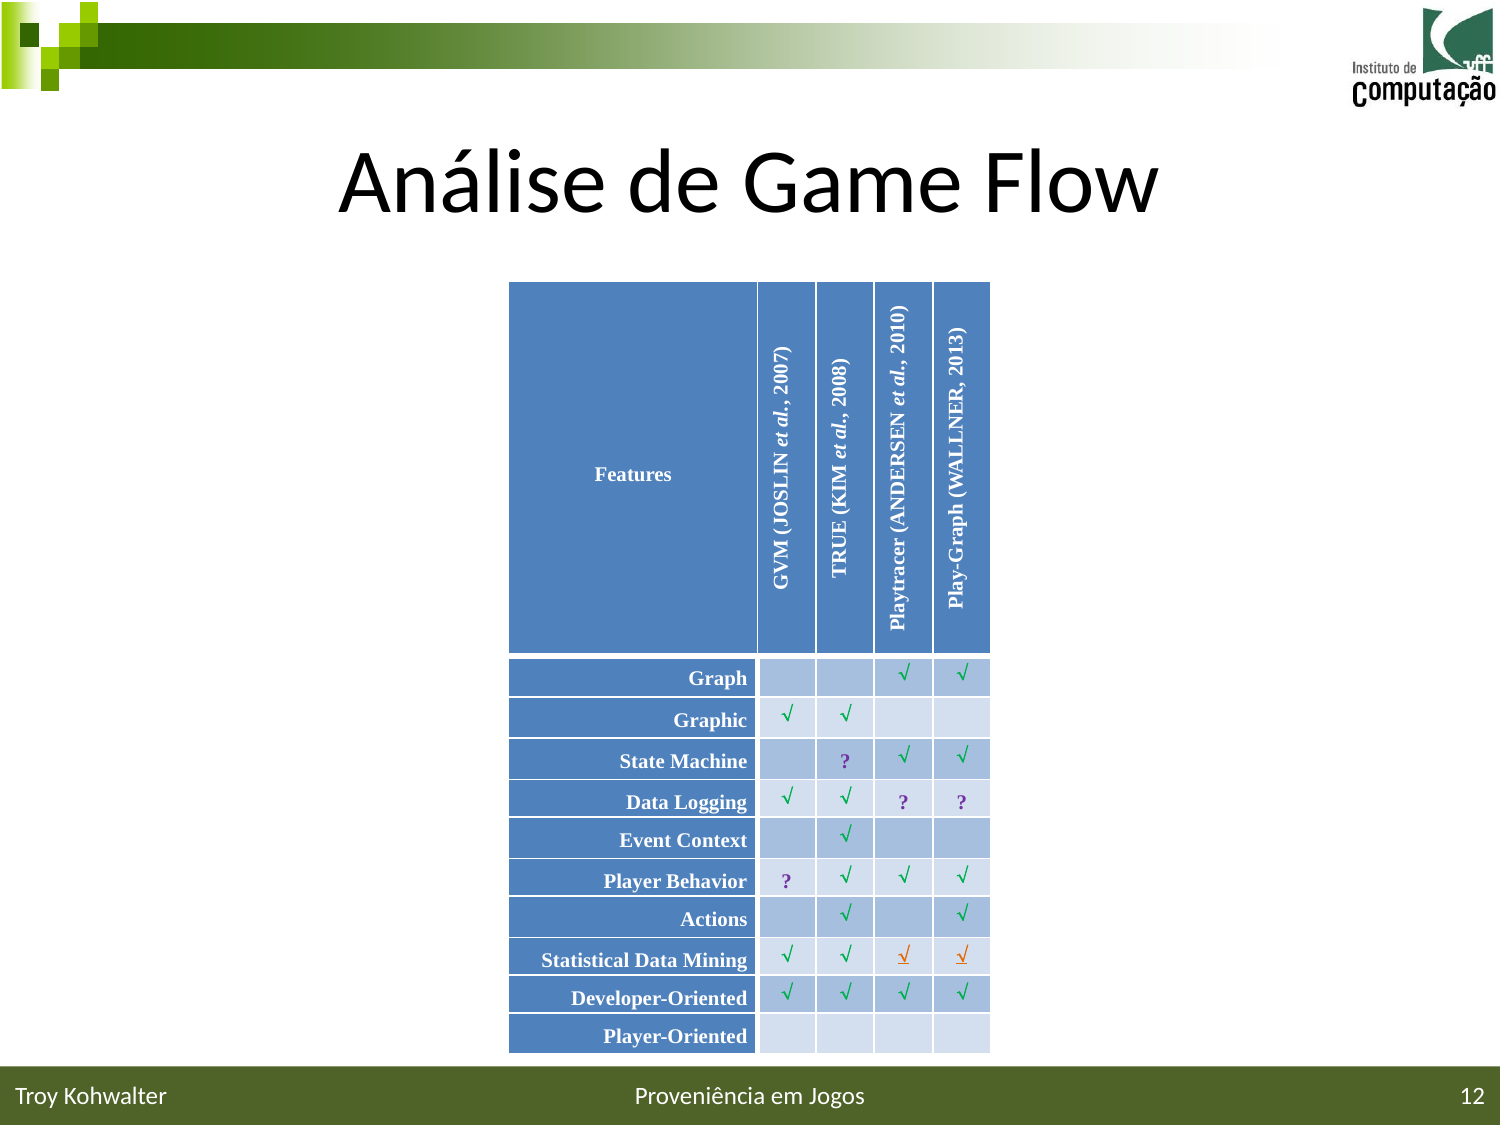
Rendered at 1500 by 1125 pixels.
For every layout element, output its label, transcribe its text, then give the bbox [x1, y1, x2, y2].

slide_number Troy Kohwalter [0, 1065, 350, 1125]
table_cell ? [934, 780, 990, 816]
table_cell  [875, 739, 932, 779]
table_cell Player-Oriented [509, 1014, 755, 1053]
table_cell ? [817, 739, 873, 779]
table_cell  [817, 780, 873, 816]
table_cell  [760, 780, 815, 816]
table_cell State Machine [509, 739, 755, 779]
table_cell  [875, 938, 932, 974]
table_cell  [934, 859, 990, 895]
table_cell  [760, 698, 815, 737]
table_cell Developer-Oriented [509, 976, 755, 1012]
table_cell [934, 1014, 990, 1053]
table_cell [760, 739, 815, 779]
table_cell [817, 1014, 873, 1053]
table_header GVM (JOSLIN et al., 2007) [758, 282, 815, 653]
table_cell  [760, 976, 815, 1012]
table_cell ? [760, 859, 815, 895]
table_header Play-Graph (WALLNER, 2013) [934, 282, 990, 653]
slide_number 12 [1149, 1065, 1500, 1125]
table_cell [875, 698, 932, 737]
table_cell Actions [509, 897, 755, 937]
table_cell Graph [509, 659, 755, 696]
table_cell Player Behavior [509, 859, 755, 895]
table_cell [875, 1014, 932, 1053]
table_cell [934, 818, 990, 858]
table_cell  [817, 976, 873, 1012]
title Análise de Game Flow [75, 82, 1425, 270]
table_cell  [817, 859, 873, 895]
table_cell [760, 897, 815, 937]
table_cell  [817, 818, 873, 858]
table_cell [875, 818, 932, 858]
table_cell  [817, 938, 873, 974]
table_cell  [817, 897, 873, 937]
table_cell [817, 659, 873, 696]
table_cell [934, 698, 990, 737]
table_cell  [934, 739, 990, 779]
table_cell Statistical Data Mining [509, 938, 755, 974]
table_header Playtracer (ANDERSEN et al., 2010) [875, 282, 932, 653]
table_cell [760, 1014, 815, 1053]
table_cell Event Context [509, 818, 755, 858]
table_header TRUE (KIM et al., 2008) [817, 282, 873, 653]
table_cell  [934, 659, 990, 696]
table_cell  [817, 698, 873, 737]
table_cell  [934, 938, 990, 974]
table_cell ? [875, 780, 932, 816]
table_cell  [875, 976, 932, 1012]
footer Proveniência em Jogos [512, 1065, 988, 1125]
table_cell  [875, 859, 932, 895]
table_cell Graphic [509, 698, 755, 737]
table_cell [760, 818, 815, 858]
table_cell Data Logging [509, 780, 755, 816]
table_cell  [934, 976, 990, 1012]
table_cell  [875, 659, 932, 696]
table_cell  [760, 938, 815, 974]
table_header Features [509, 282, 757, 653]
table_cell [760, 659, 815, 696]
table_cell  [934, 897, 990, 937]
table_cell [875, 897, 932, 937]
